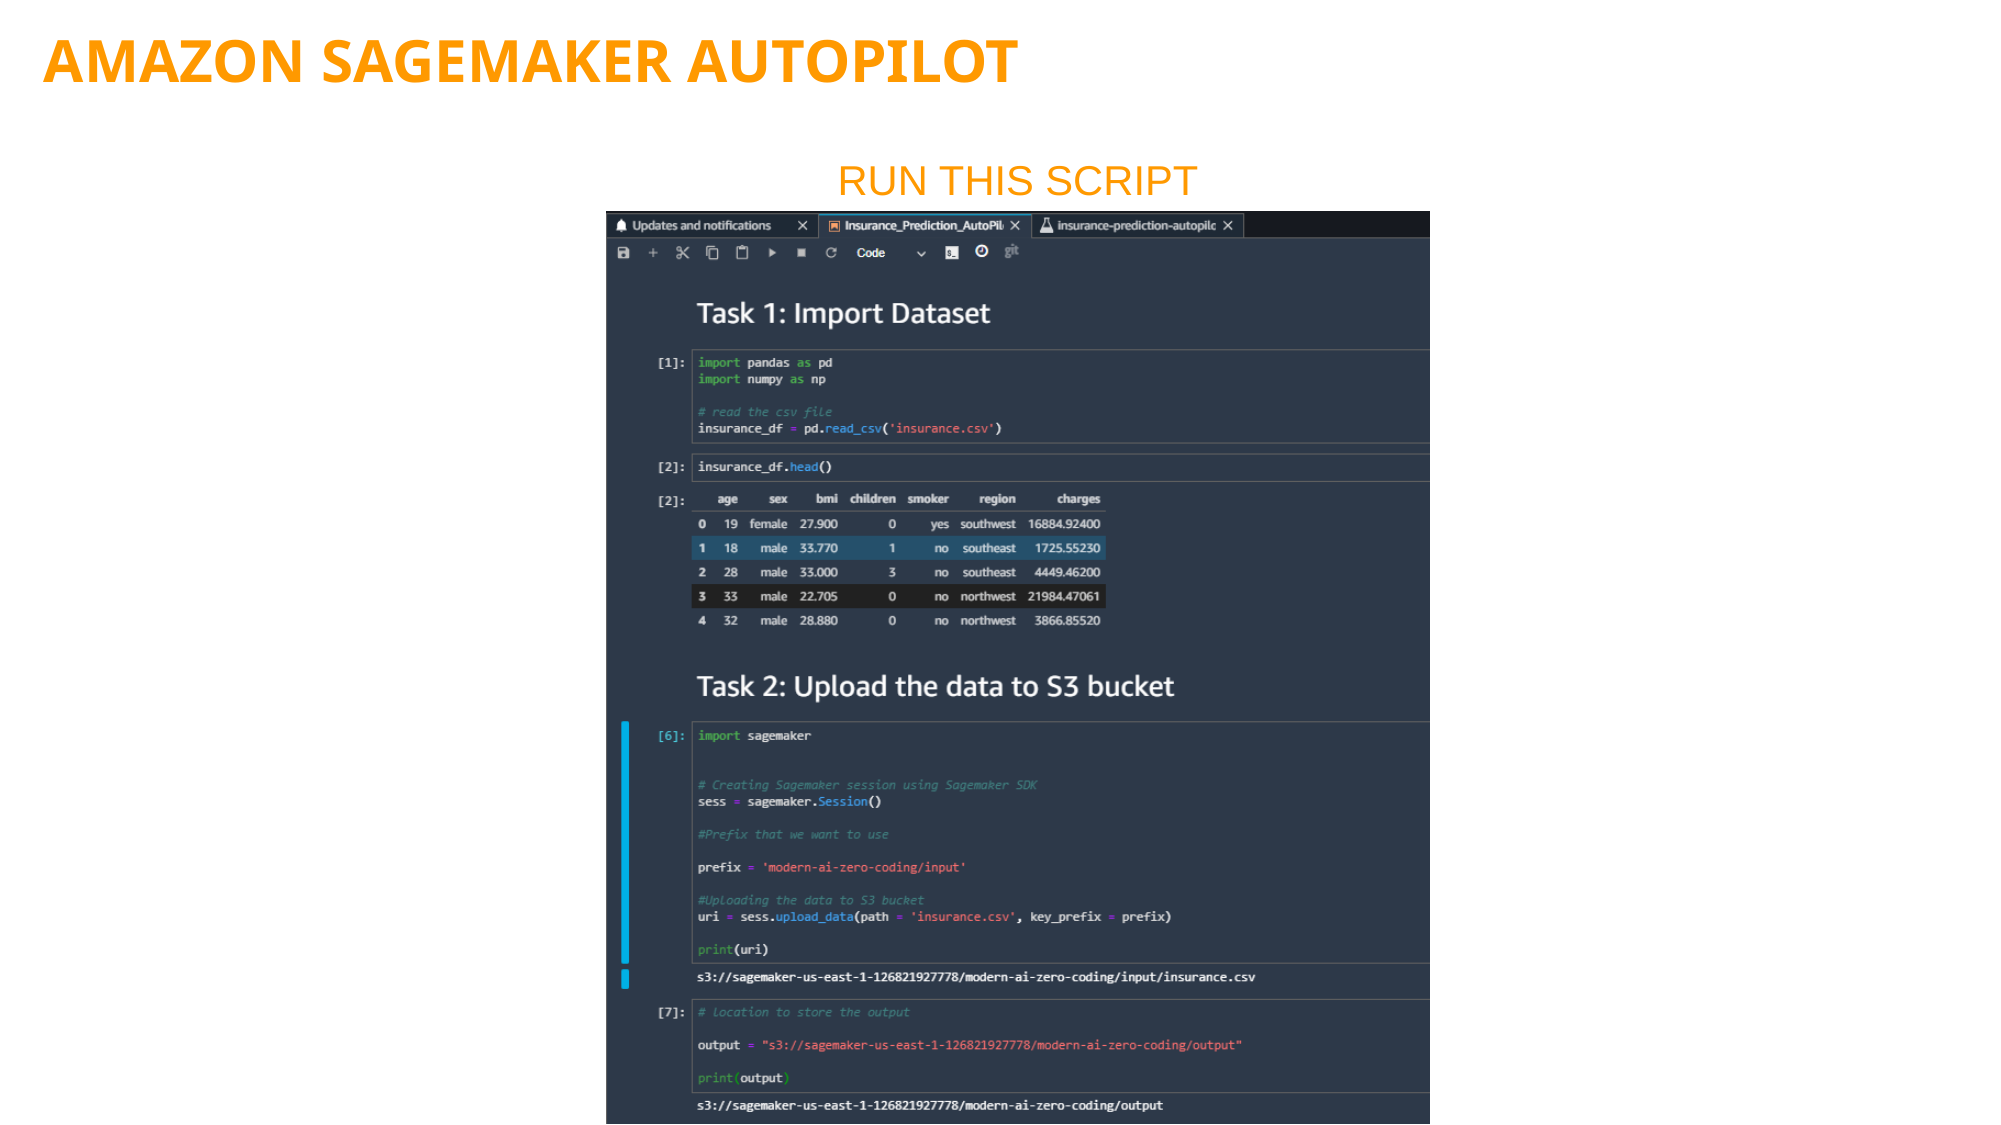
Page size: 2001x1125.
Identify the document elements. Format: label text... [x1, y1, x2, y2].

picture [606, 211, 1430, 1125]
text_box RUN THIS SCRIPT [704, 145, 1332, 211]
text_box AMAZON SAGEMAKER AUTOPILOT [29, 16, 1380, 102]
